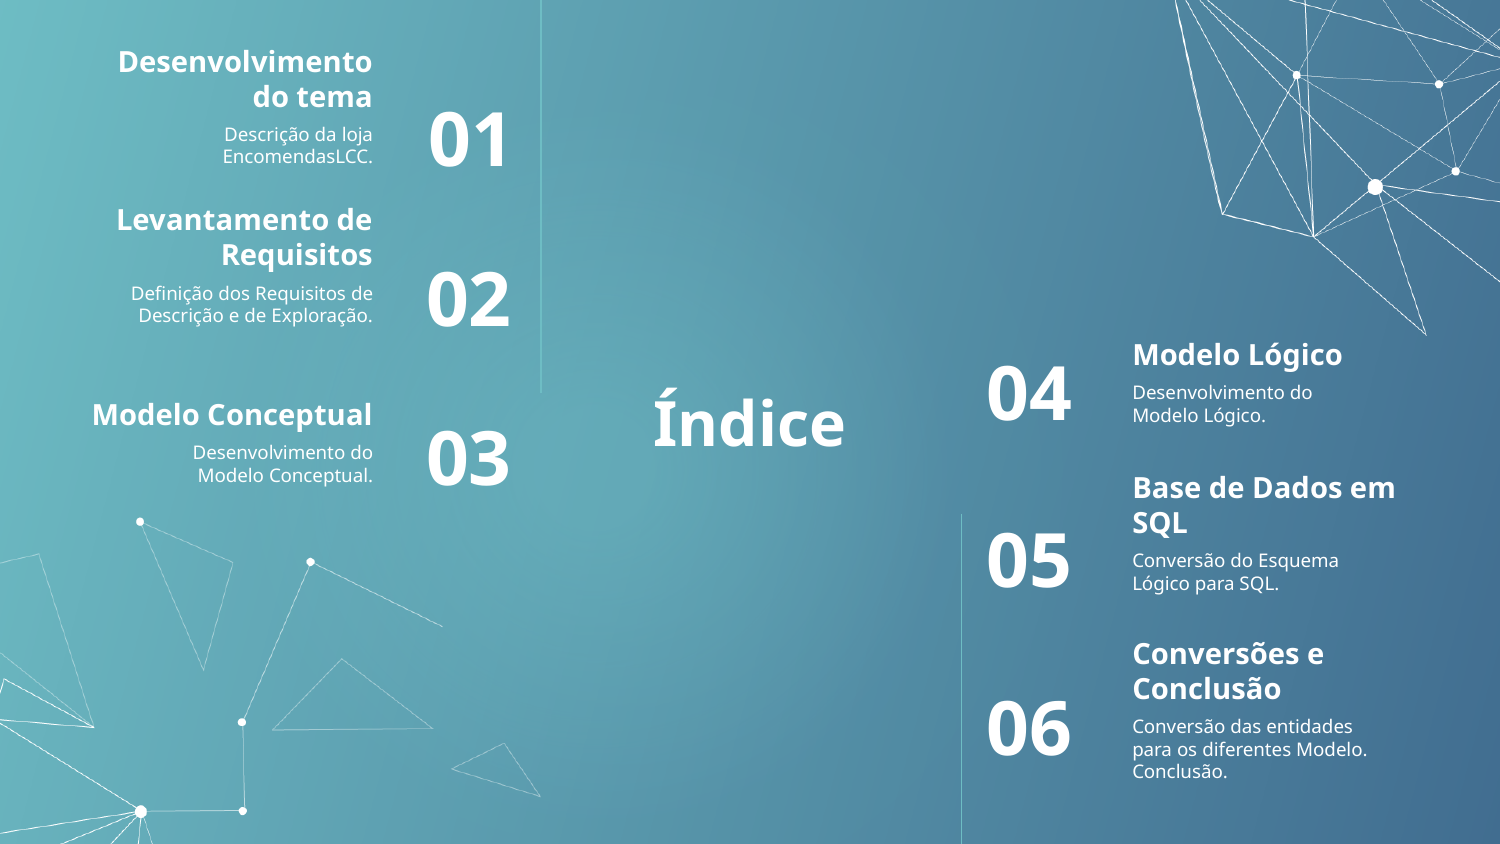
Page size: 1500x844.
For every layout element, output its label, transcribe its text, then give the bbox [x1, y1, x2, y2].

title 01 [347, 89, 530, 185]
title 02 [345, 248, 528, 344]
title Levantamento de Requisitos [64, 191, 388, 287]
title Modelo Lógico [1117, 291, 1442, 386]
subtitle Desenvolvimento do Modelo Conceptual. [113, 425, 388, 520]
title Modelo Conceptual [64, 351, 388, 446]
subtitle Desenvolvimento do Modelo Lógico. [1117, 365, 1392, 459]
title Índice [555, 344, 945, 500]
title 05 [971, 510, 1117, 606]
subtitle Descrição da loja EncomendasLCC. [113, 107, 388, 191]
title 03 [388, 408, 528, 503]
title Desenvolvimento do tema [64, 33, 388, 128]
subtitle Conversão das entidades para os diferentes Modelo. Conclusão. [1117, 699, 1392, 794]
title 04 [971, 343, 1117, 439]
subtitle Conversão do Esquema Lógico para SQL. [1117, 533, 1392, 625]
picture [0, 0, 1500, 844]
title Conversões e Conclusão [1117, 625, 1442, 720]
subtitle Definição dos Requisitos de Descrição e de Exploração. [113, 266, 388, 351]
title Base de Dados em SQL [1117, 459, 1442, 554]
title 06 [971, 677, 1117, 773]
